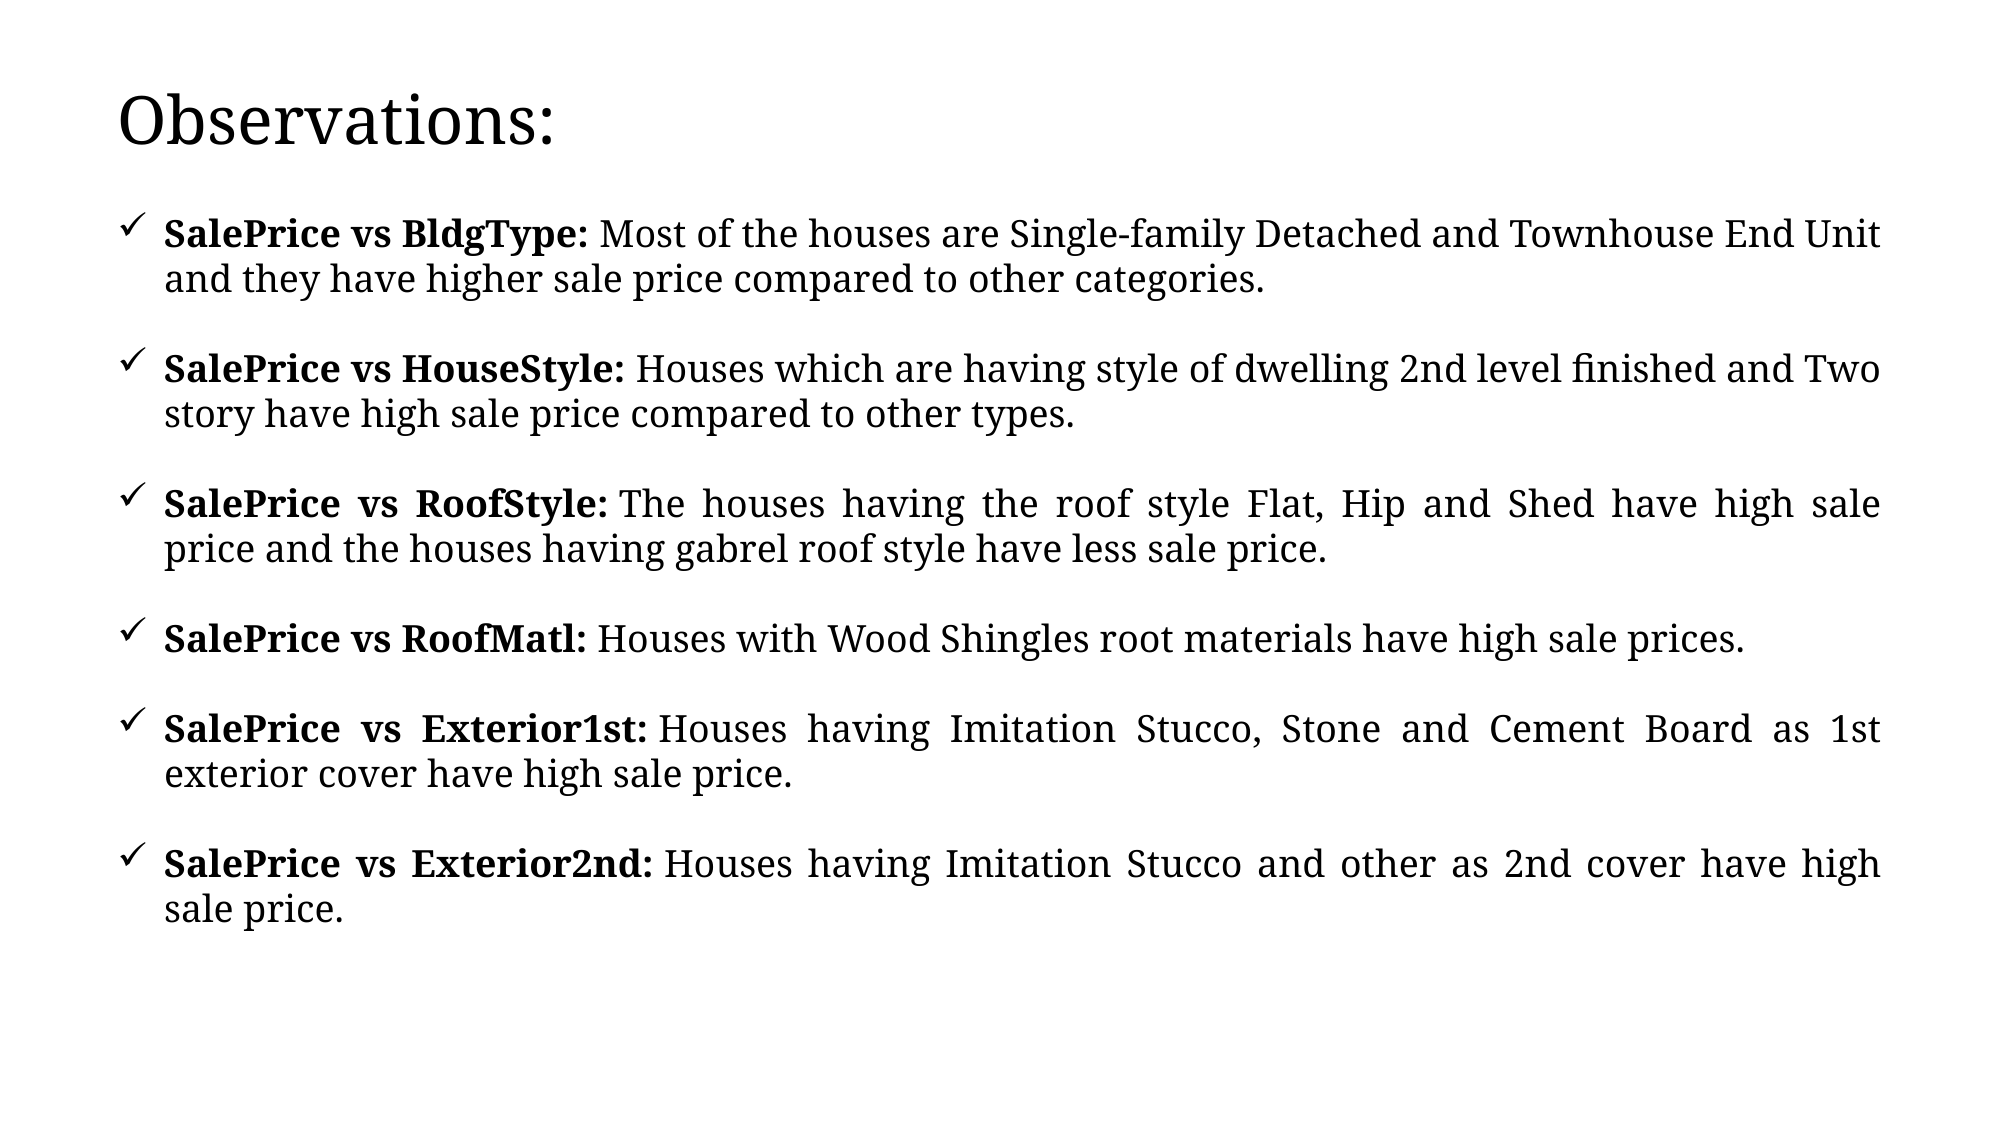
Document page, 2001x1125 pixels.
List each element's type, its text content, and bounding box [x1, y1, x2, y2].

text_box Observations: [102, 70, 1898, 165]
text_box SalePrice vs BldgType: Most of the houses are Single-family Detached and Townhouse End Unit and they have higher sale price compared to other categories. SalePrice vs HouseStyle: Houses which are having style of dwelling 2nd level finished and Two story have high sale price compared to other types. SalePrice vs RoofStyle: The houses having the roof style Flat, Hip and Shed have high sale price and the houses having gabrel roof style have less sale price. SalePrice vs RoofMatl: Houses with Wood Shingles root materials have high sale prices. SalePrice vs Exterior1st: Houses having Imitation Stucco, Stone and Cement Board as 1st exterior cover have high sale price. SalePrice vs Exterior2nd: Houses having Imitation Stucco and other as 2nd cover have high sale price. [102, 202, 1898, 938]
